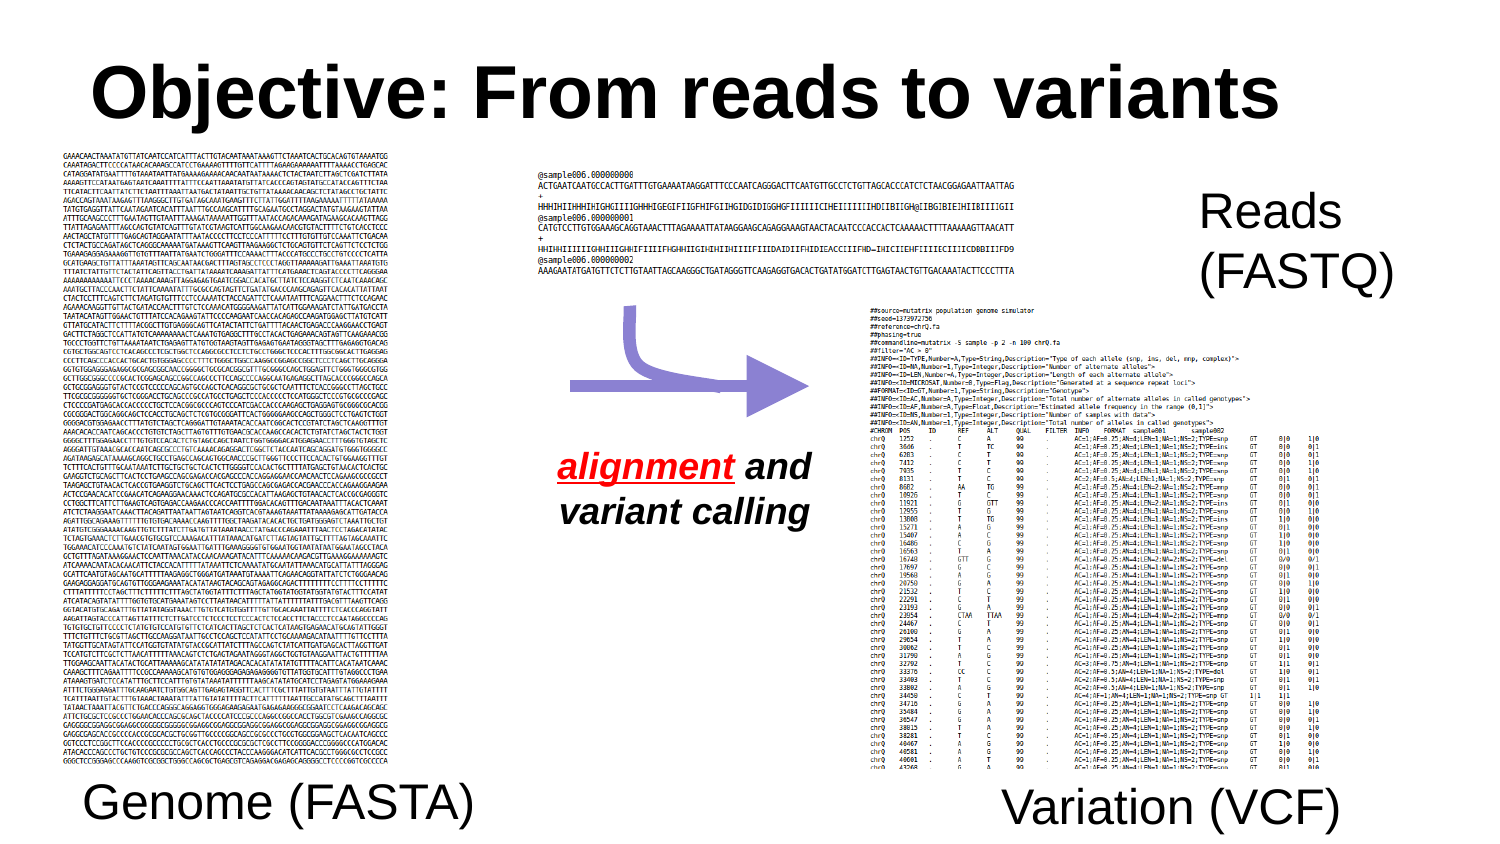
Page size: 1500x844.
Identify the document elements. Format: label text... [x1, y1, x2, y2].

picture [869, 306, 1323, 769]
text_box Reads (FASTQ) [1183, 163, 1432, 246]
picture [62, 151, 388, 764]
title Objective: From reads to variants [75, 7, 1425, 149]
picture [537, 170, 1018, 276]
text_box Variation (VCF) [869, 759, 1473, 798]
text_box [629, 305, 719, 385]
text_box alignment and variant calling [523, 427, 847, 509]
text_box Genome (FASTA) [62, 754, 496, 809]
